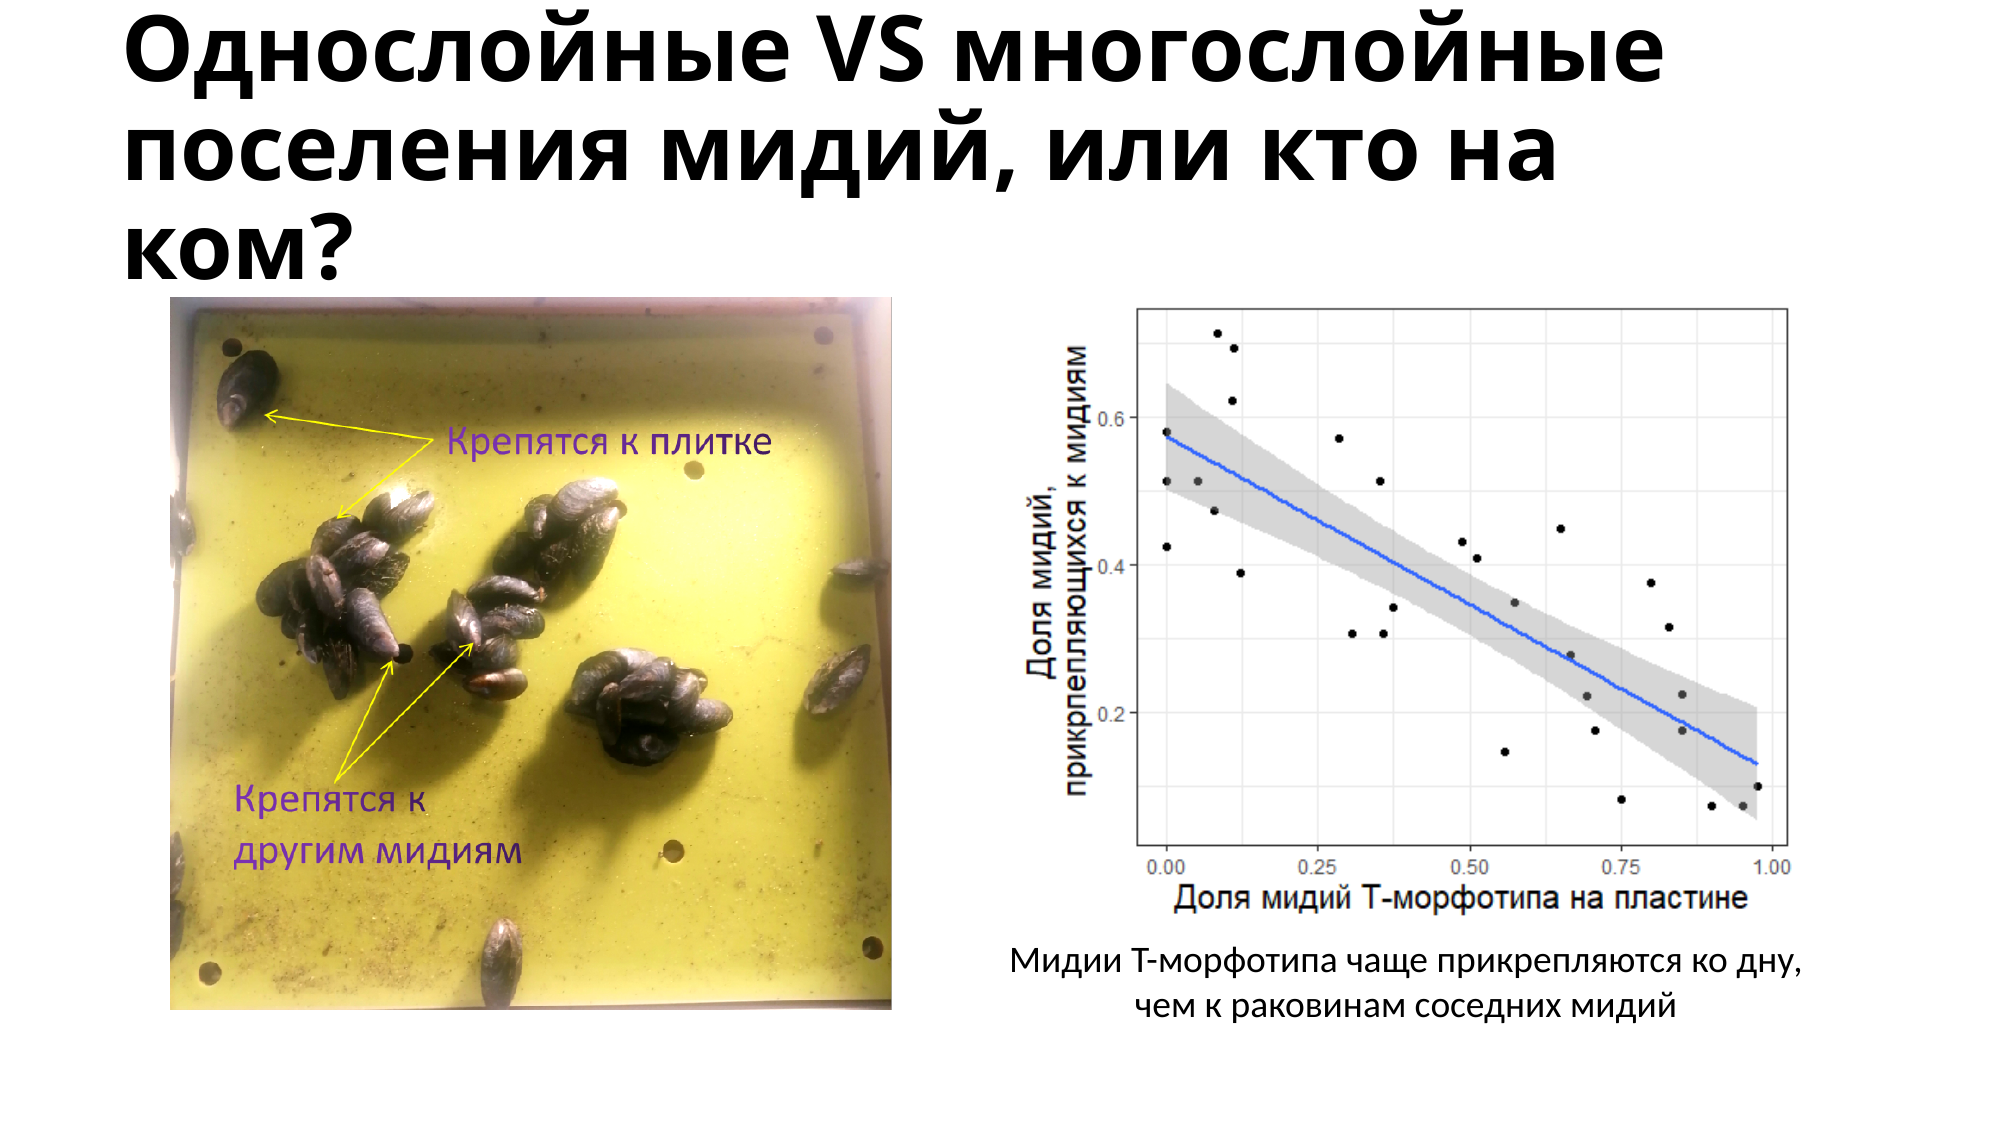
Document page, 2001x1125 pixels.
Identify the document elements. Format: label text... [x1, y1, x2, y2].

picture [1012, 297, 1800, 928]
title Однослойные VS многослойные поселения мидий, или кто на ком? [106, 42, 1832, 260]
picture [170, 297, 892, 1011]
text_box Мидии T-морфотипа чаще прикрепляются ко дну, чем к раковинам соседних мидий [981, 927, 1832, 1011]
